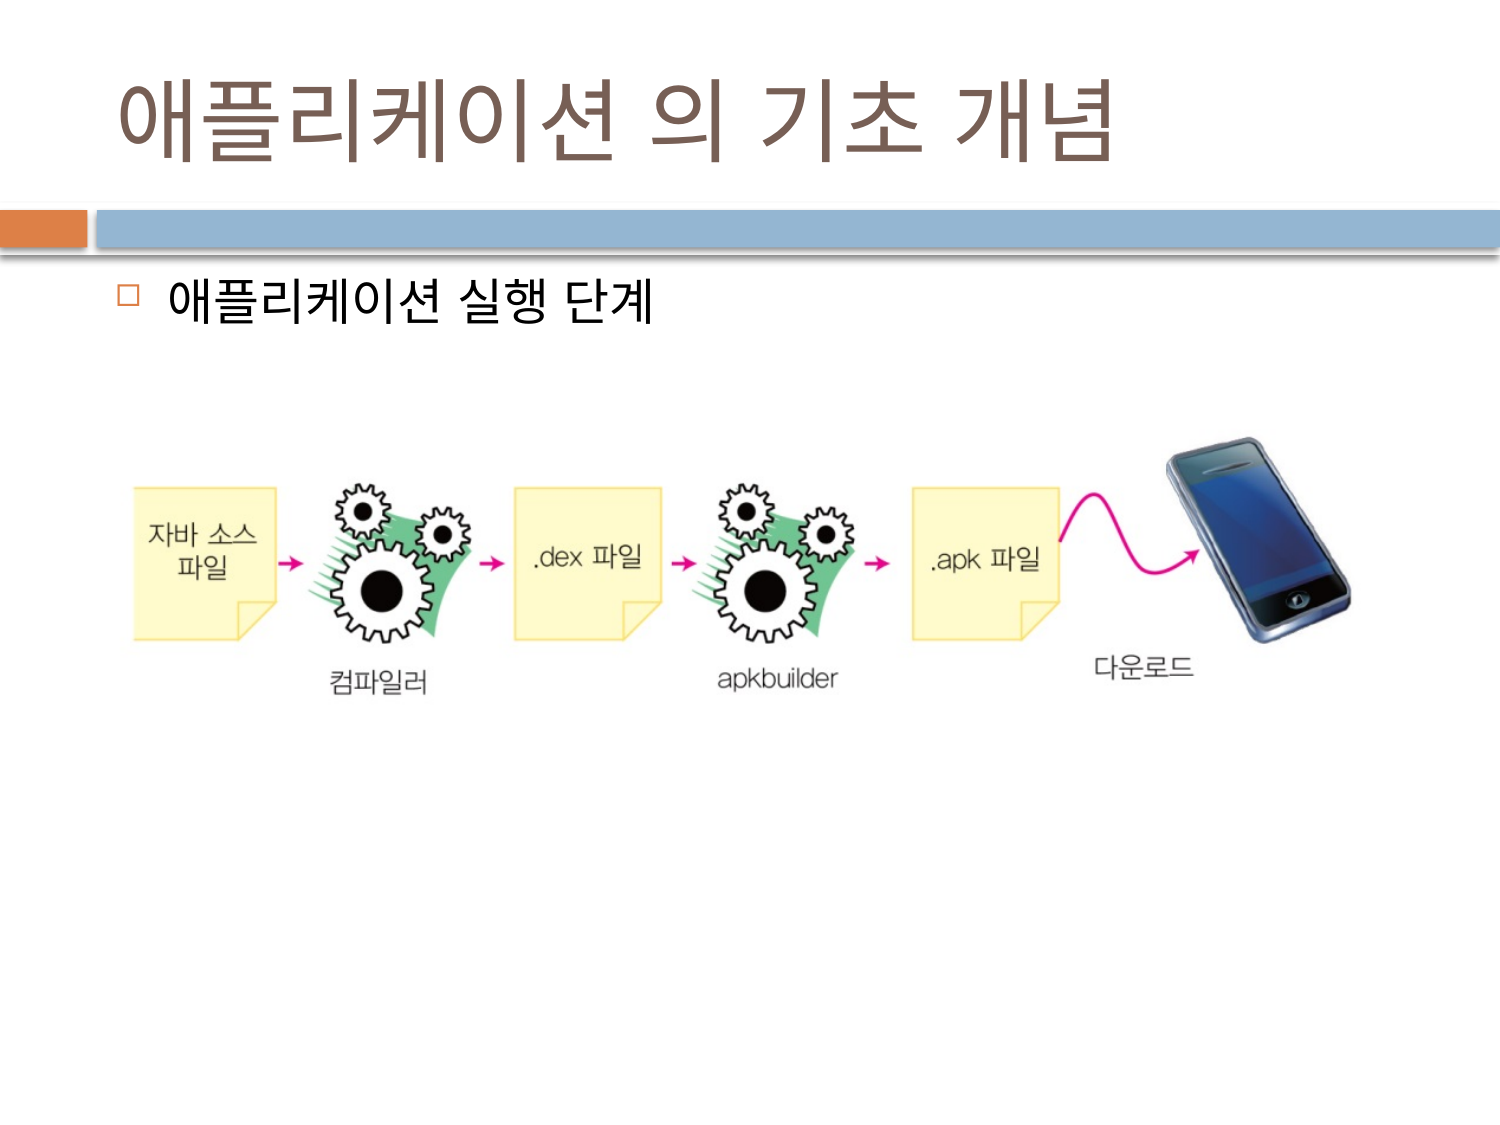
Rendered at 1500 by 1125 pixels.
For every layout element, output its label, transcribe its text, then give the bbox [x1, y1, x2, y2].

picture [83, 373, 1417, 729]
title 애플리케이션 의 기초 개념 [100, 37, 1438, 200]
list 애플리케이션 실행 단계 [100, 262, 1438, 1000]
